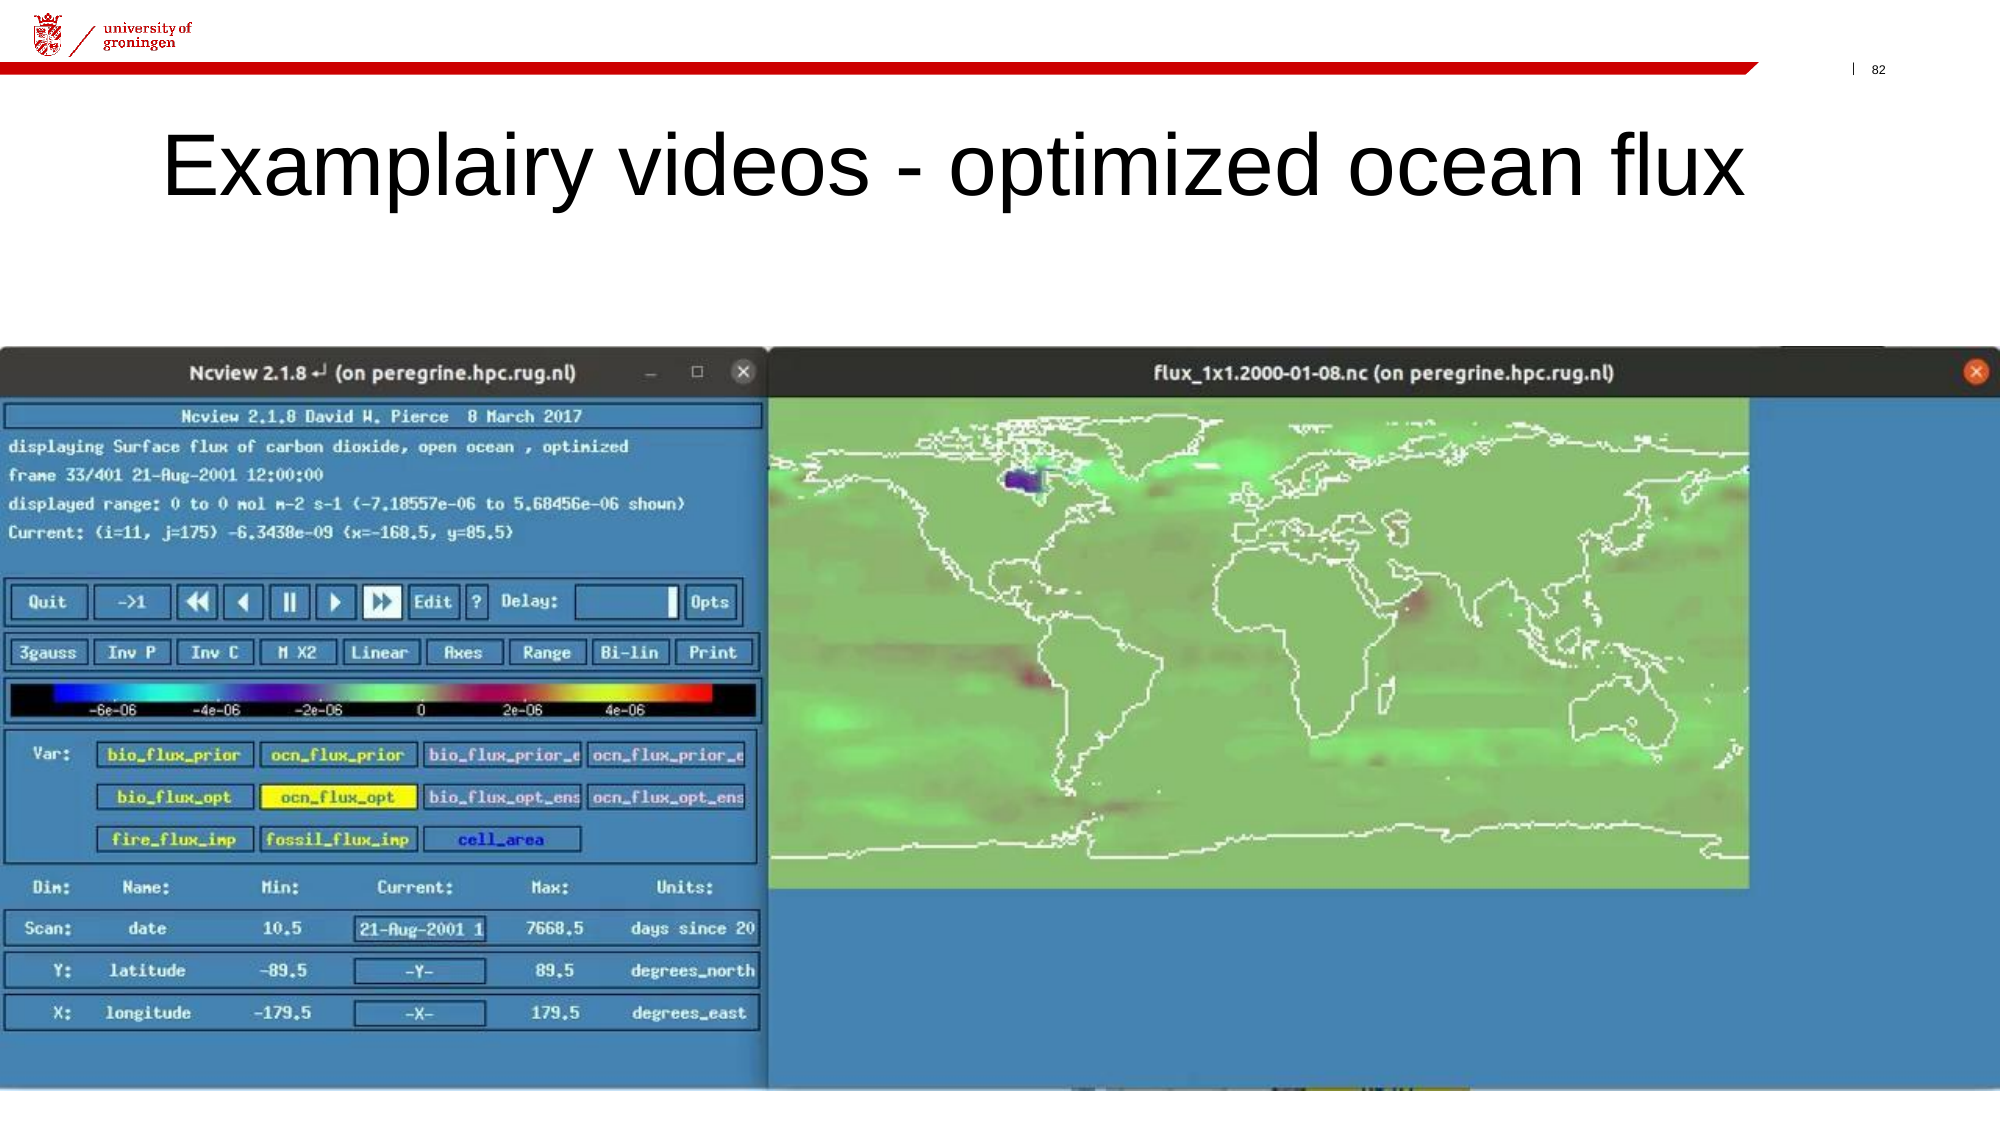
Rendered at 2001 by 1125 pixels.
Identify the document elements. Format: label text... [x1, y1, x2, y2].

title Examplairy videos - optimized ocean flux [0, 95, 2000, 226]
picture [0, 346, 2000, 1091]
picture [34, 13, 192, 57]
